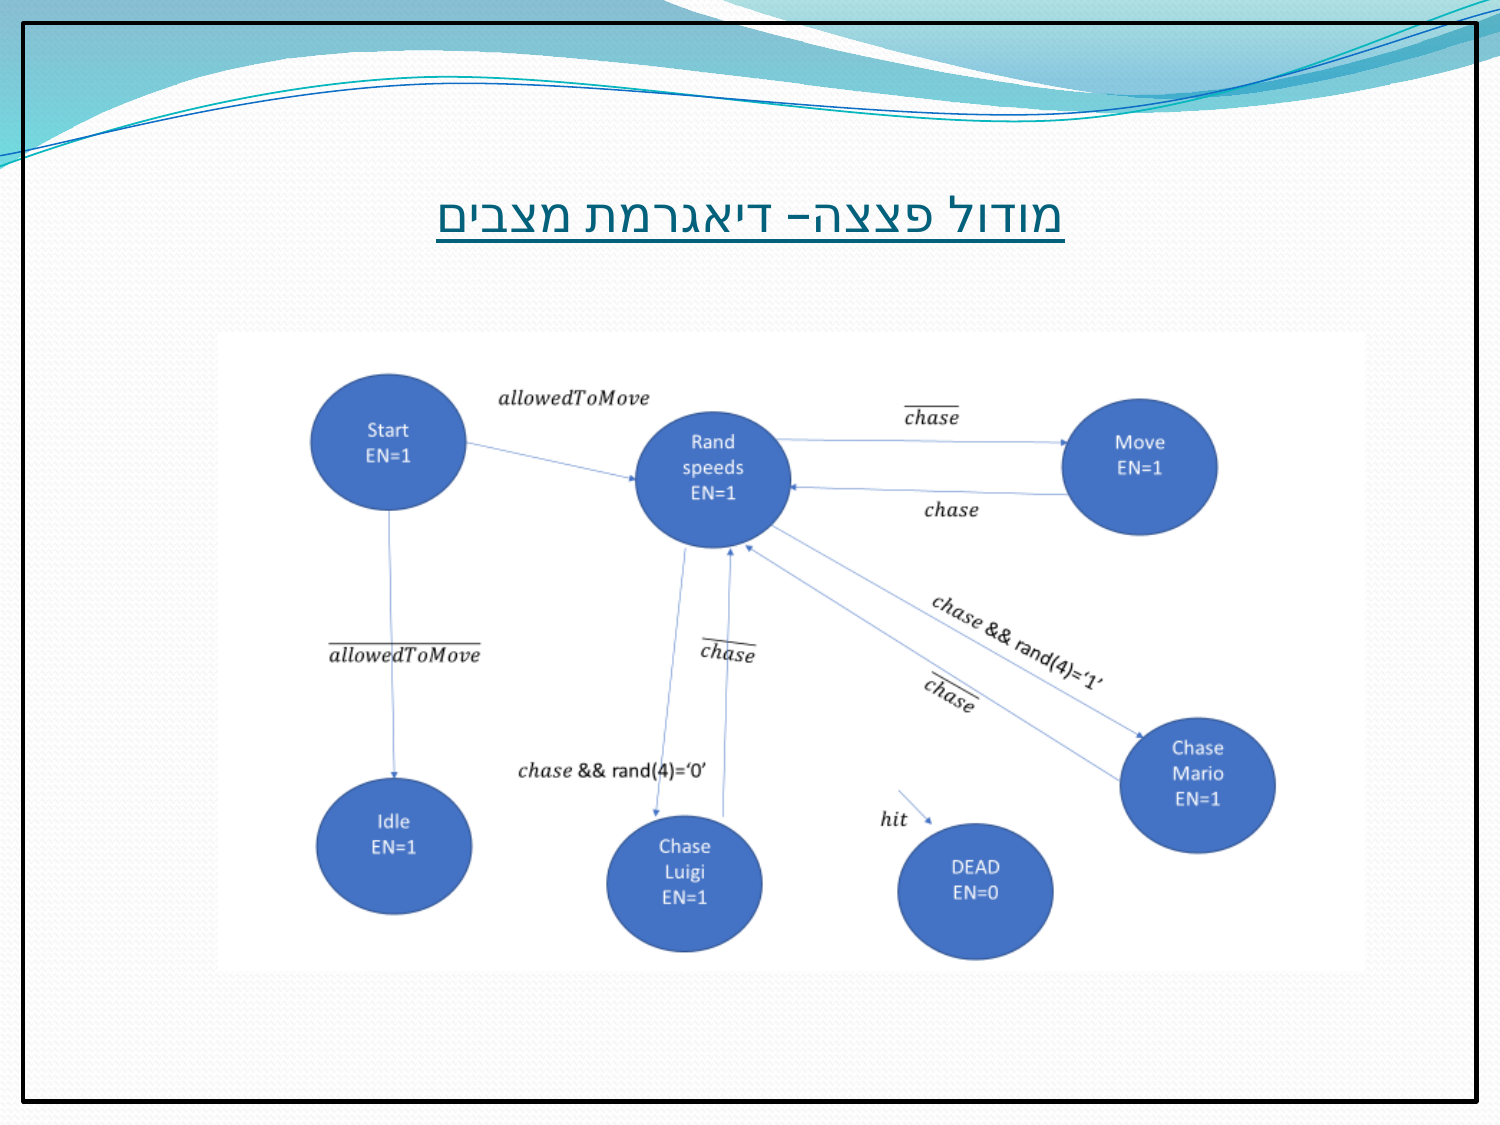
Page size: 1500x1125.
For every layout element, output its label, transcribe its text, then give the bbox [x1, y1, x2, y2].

picture [218, 332, 1365, 971]
text_box [21, 21, 1479, 1104]
title מודול פצצה– דיאגרמת מצבים [187, 113, 1313, 243]
